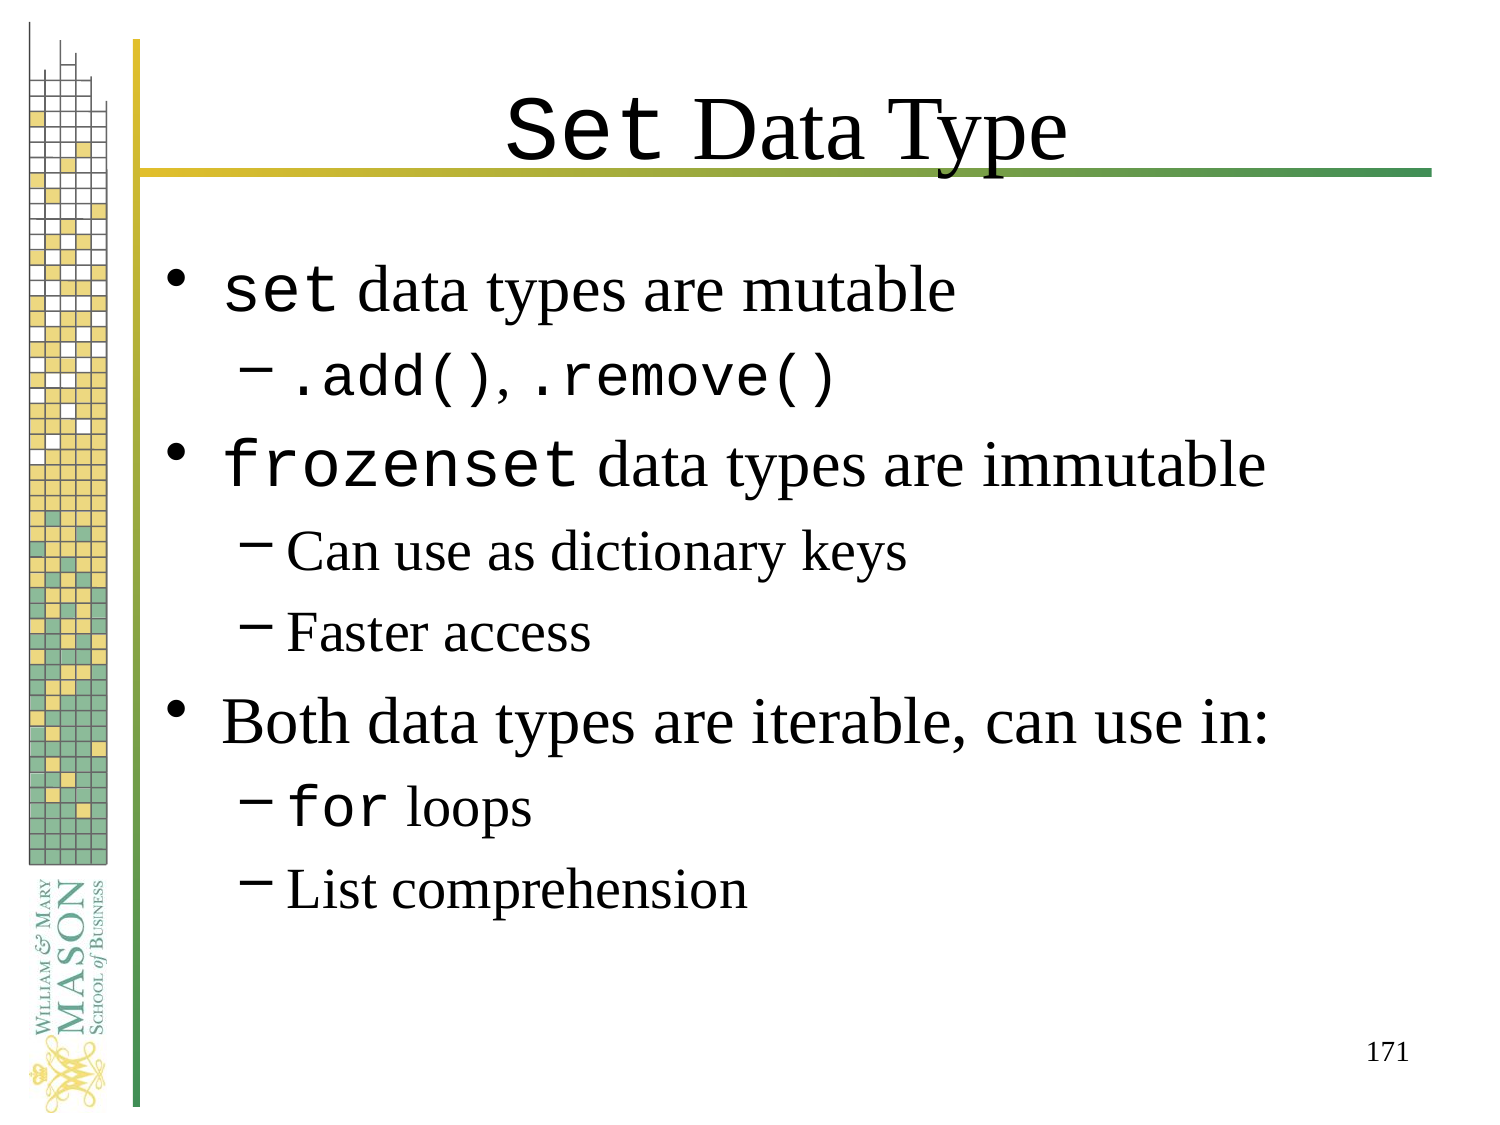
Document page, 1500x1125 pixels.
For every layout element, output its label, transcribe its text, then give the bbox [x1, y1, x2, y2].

title Set Data Type [150, 45, 1425, 200]
title Boolean Statements [29, 879, 107, 1113]
list set data types are mutable .add(), .remove() frozenset data types are immutable Can use as dictionary keys Faster access Both data types are iterable, can use in: for loops List comprehension [150, 237, 1425, 1005]
slide_number 171 [1048, 1024, 1426, 1103]
